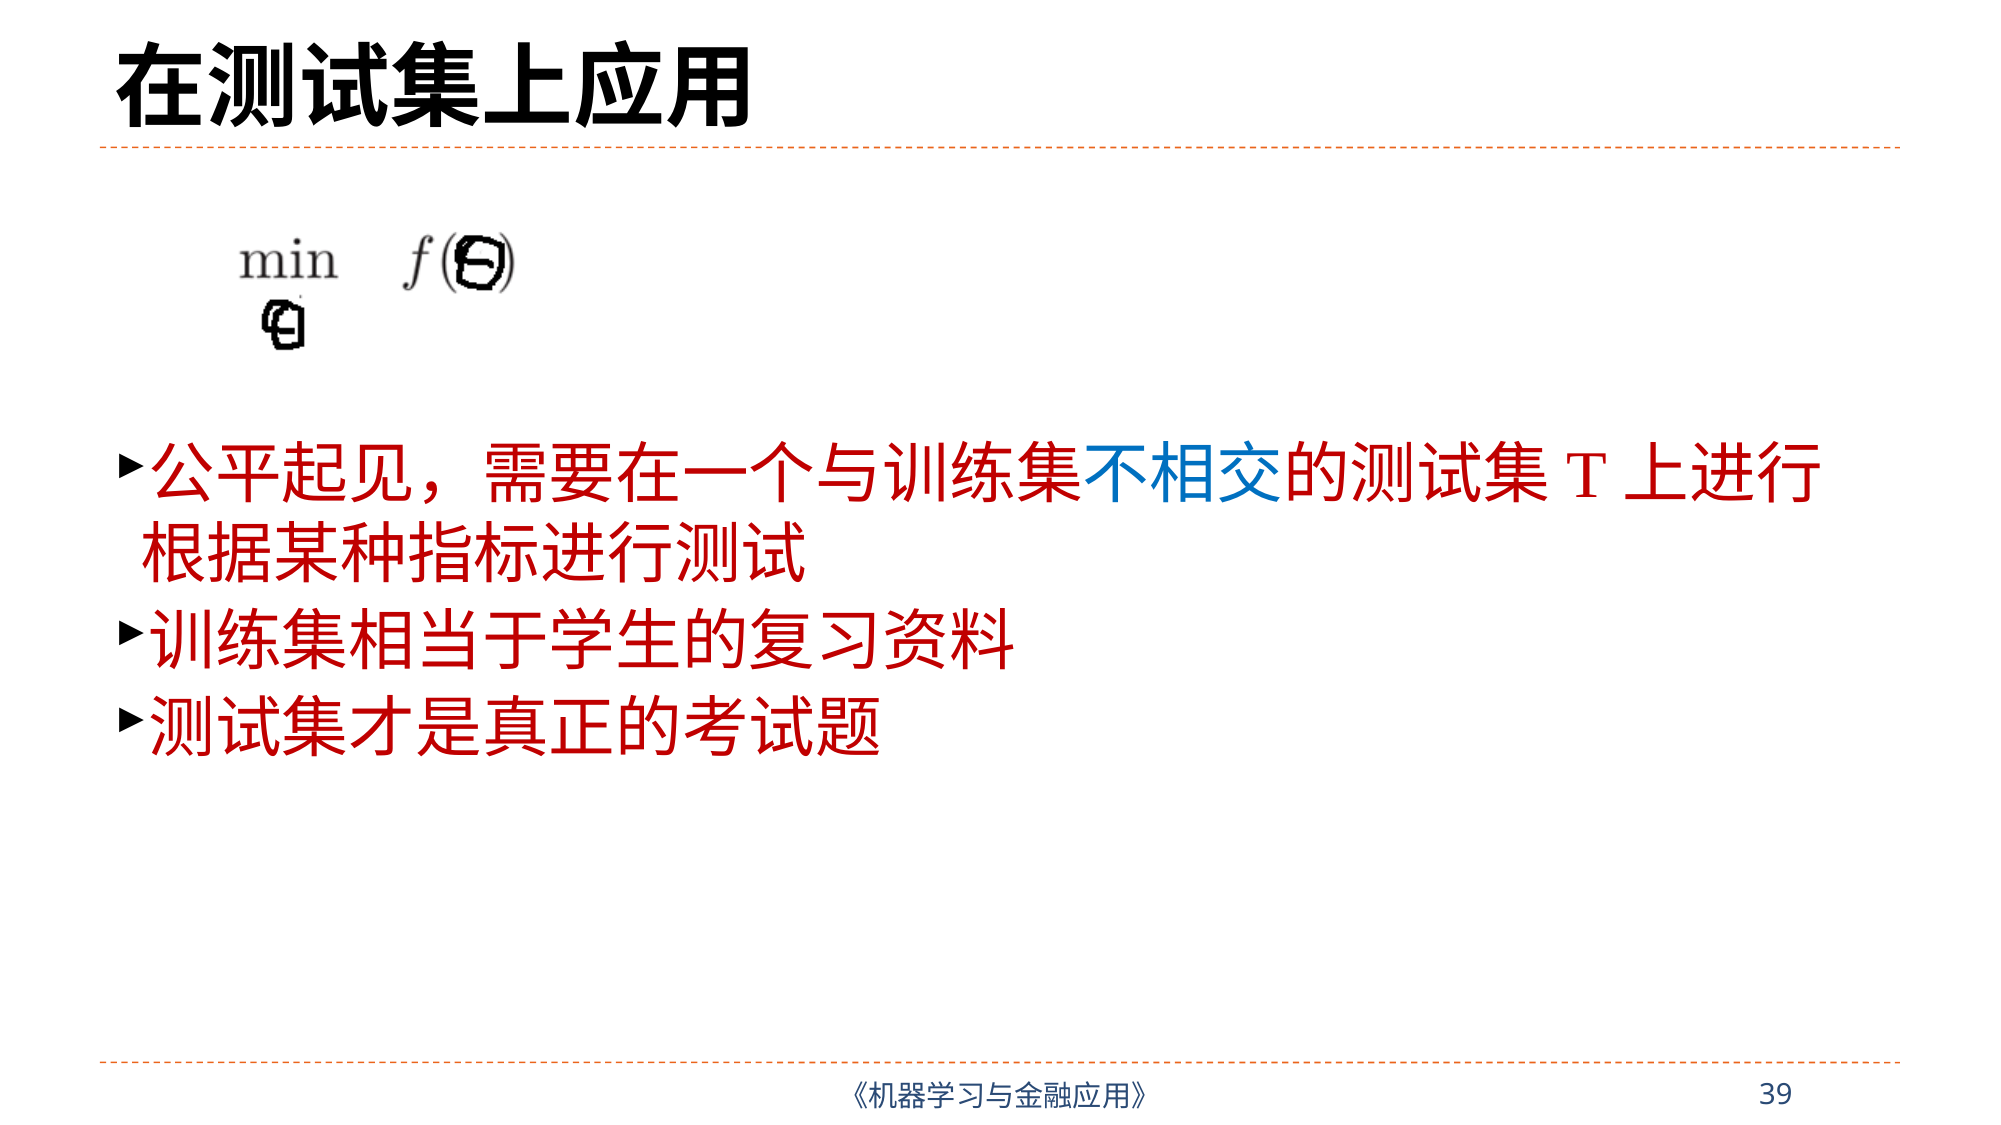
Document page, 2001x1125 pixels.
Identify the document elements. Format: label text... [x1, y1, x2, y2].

picture [212, 212, 538, 369]
title 在测试集上应用 [99, 24, 1900, 146]
list 公平起见，需要在一个与训练集不相交的测试集T上进行根据某种指标进行测试 训练集相当于学生的复习资料 测试集才是真正的考试题 [99, 162, 1900, 1050]
